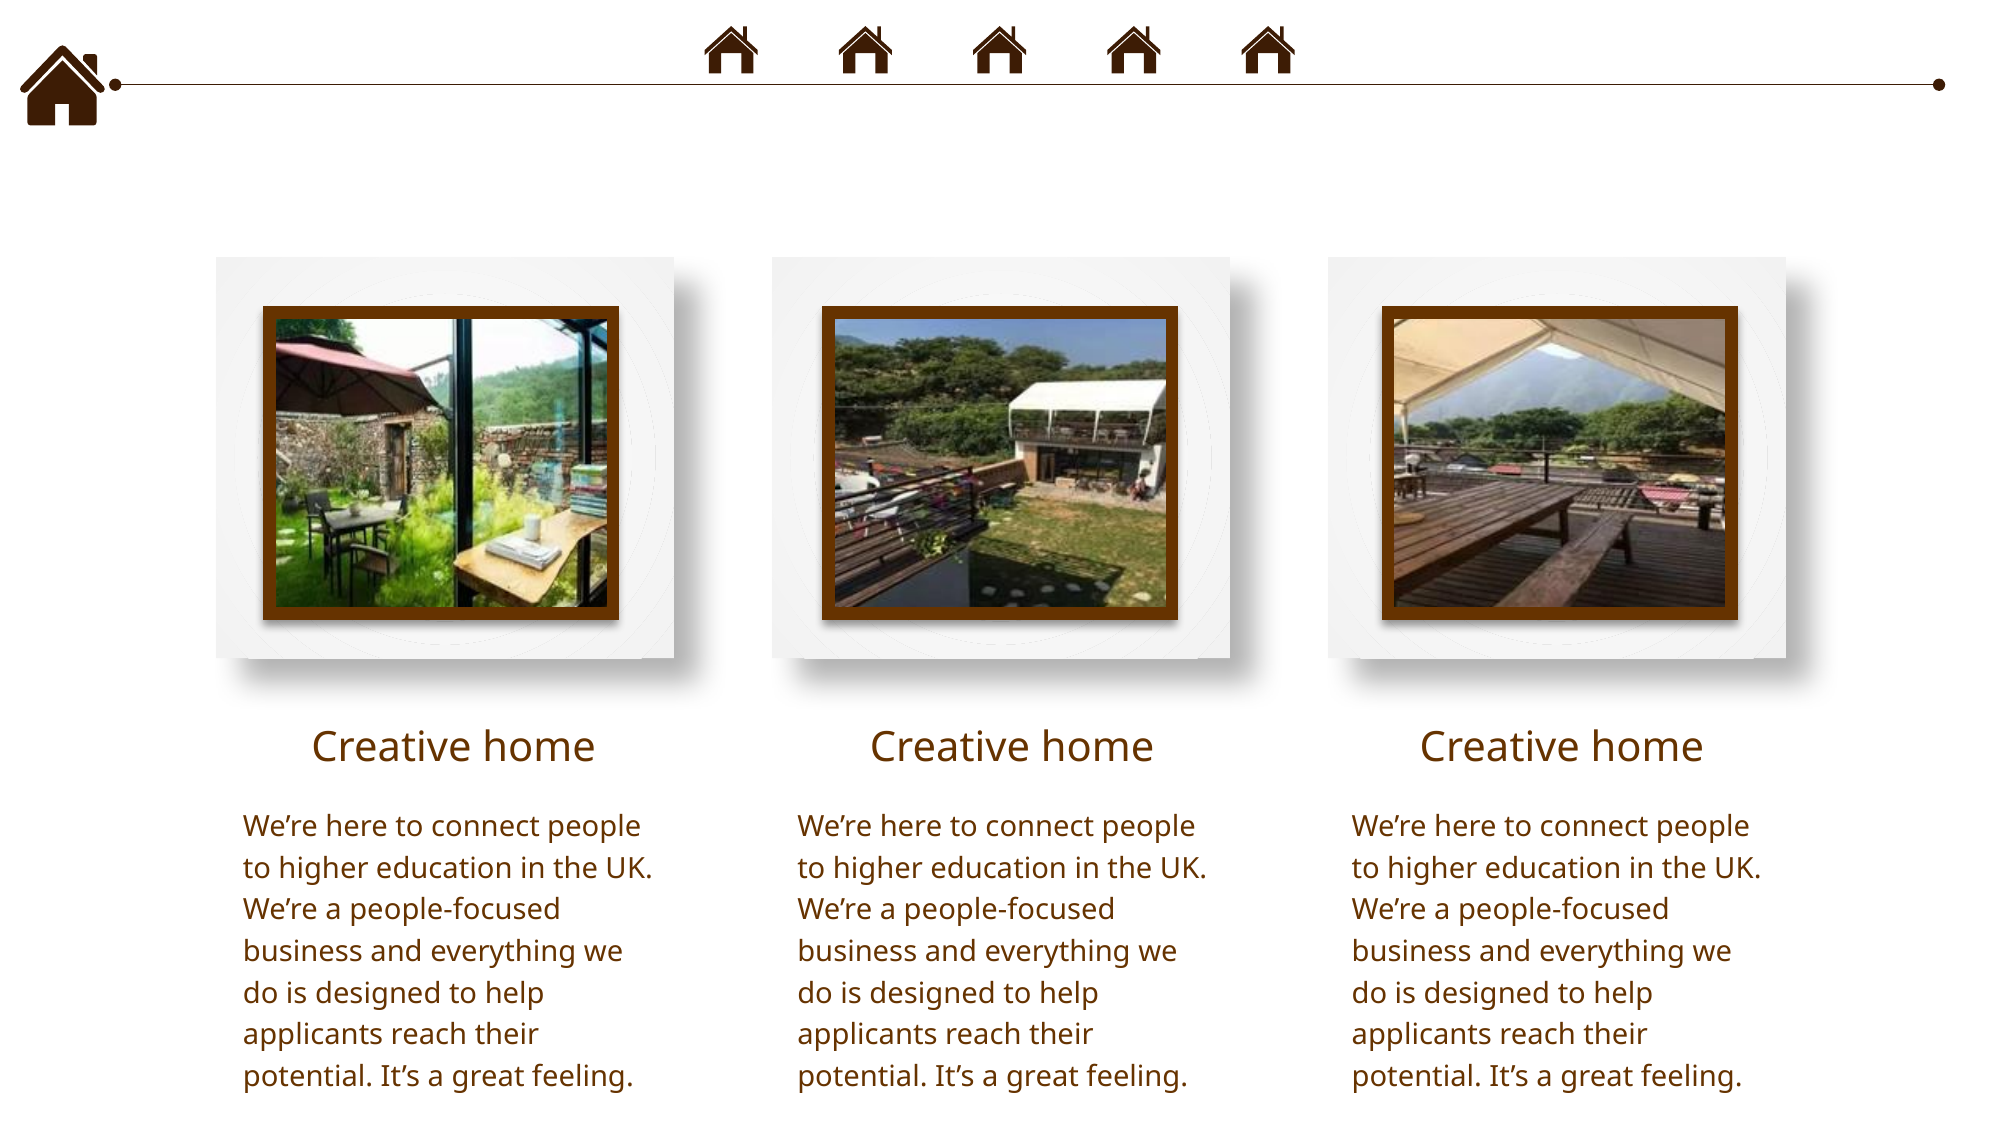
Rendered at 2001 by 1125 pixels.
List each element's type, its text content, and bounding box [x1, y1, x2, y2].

text_box We’re here to connect people to higher education in the UK. We’re a people-focused business and everything we do is designed to help applicants reach their potential. It’s a great feeling. [1336, 793, 1781, 1100]
text_box [828, 311, 1173, 614]
text_box Creative home [202, 712, 687, 778]
text_box We’re here to connect people to higher education in the UK. We’re a people-focused business and everything we do is designed to help applicants reach their potential. It’s a great feeling. [782, 793, 1226, 1100]
text_box [1387, 311, 1732, 614]
text_box Creative home [1387, 712, 1720, 778]
text_box [1327, 256, 1787, 659]
text_box [268, 311, 614, 614]
text_box [215, 256, 675, 659]
text_box Creative home [837, 712, 1170, 778]
text_box We’re here to connect people to higher education in the UK. We’re a people-focused business and everything we do is designed to help applicants reach their potential. It’s a great feeling. [228, 793, 672, 1100]
text_box [771, 256, 1231, 659]
